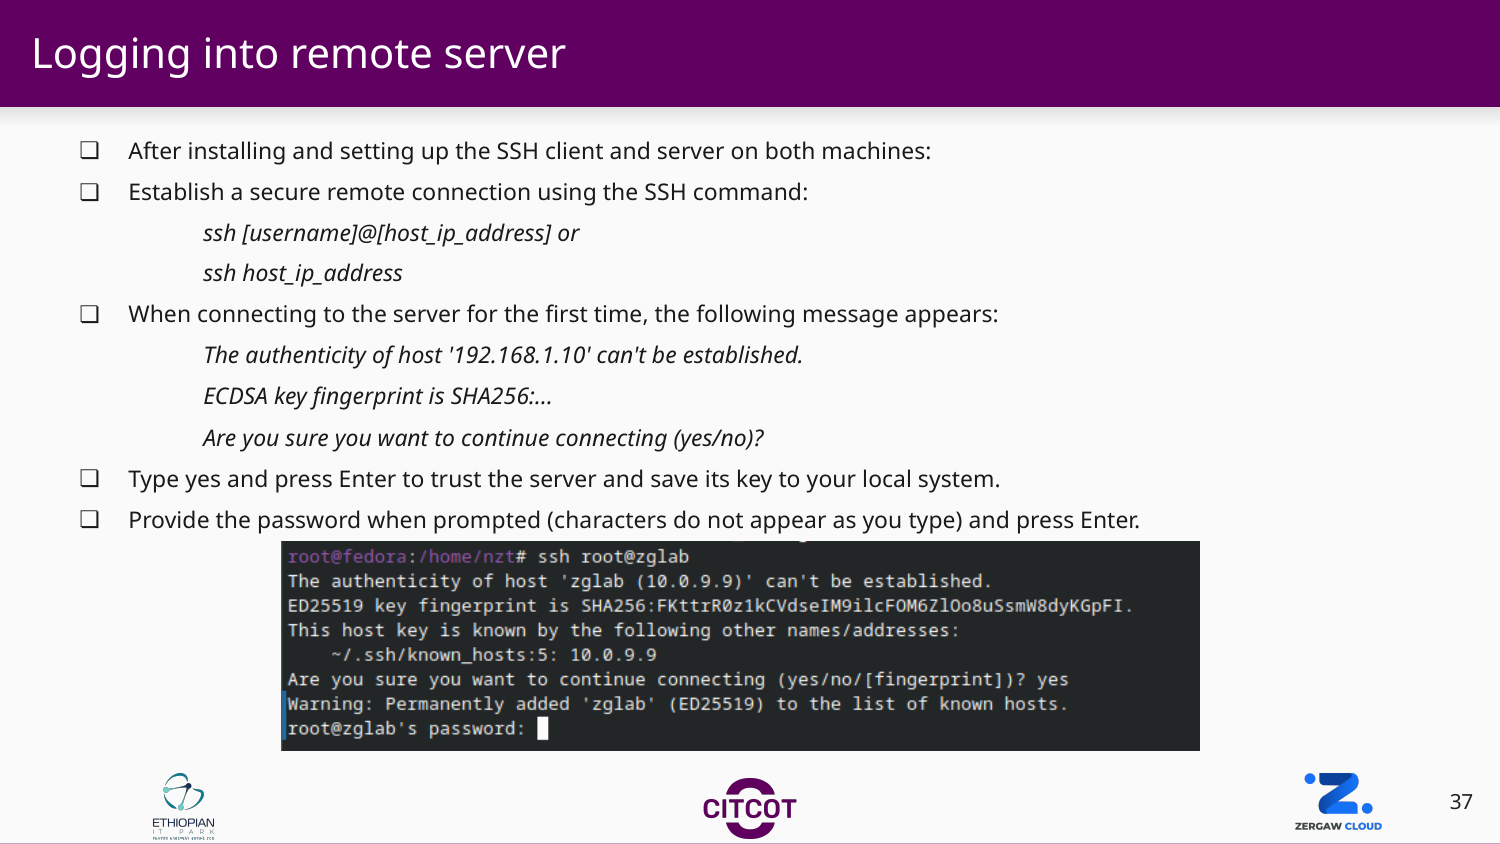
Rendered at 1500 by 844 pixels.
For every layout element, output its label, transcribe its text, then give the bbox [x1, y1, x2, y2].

picture [153, 773, 214, 840]
list After installing and setting up the SSH client and server on both machines: Establish a secure remote connection using the SSH command: ssh [username]@[host_ip_address] or ssh host_ip_address When connecting to the server for the first time, the following message appears: The authenticity of host '192.168.1.10' can't be established. ECDSA key fingerprint is SHA256:... Are you sure you want to continue connecting (yes/no)? Type yes and press Enter to trust the server and save its key to your local system. Provide the password when prompted (characters do not appear as you type) and press Enter. [38, 124, 1448, 532]
picture [280, 541, 1200, 751]
title Logging into remote server [16, 2, 1464, 102]
picture [701, 778, 799, 839]
slide_number ‹#› [1398, 770, 1489, 835]
picture [1295, 770, 1382, 835]
